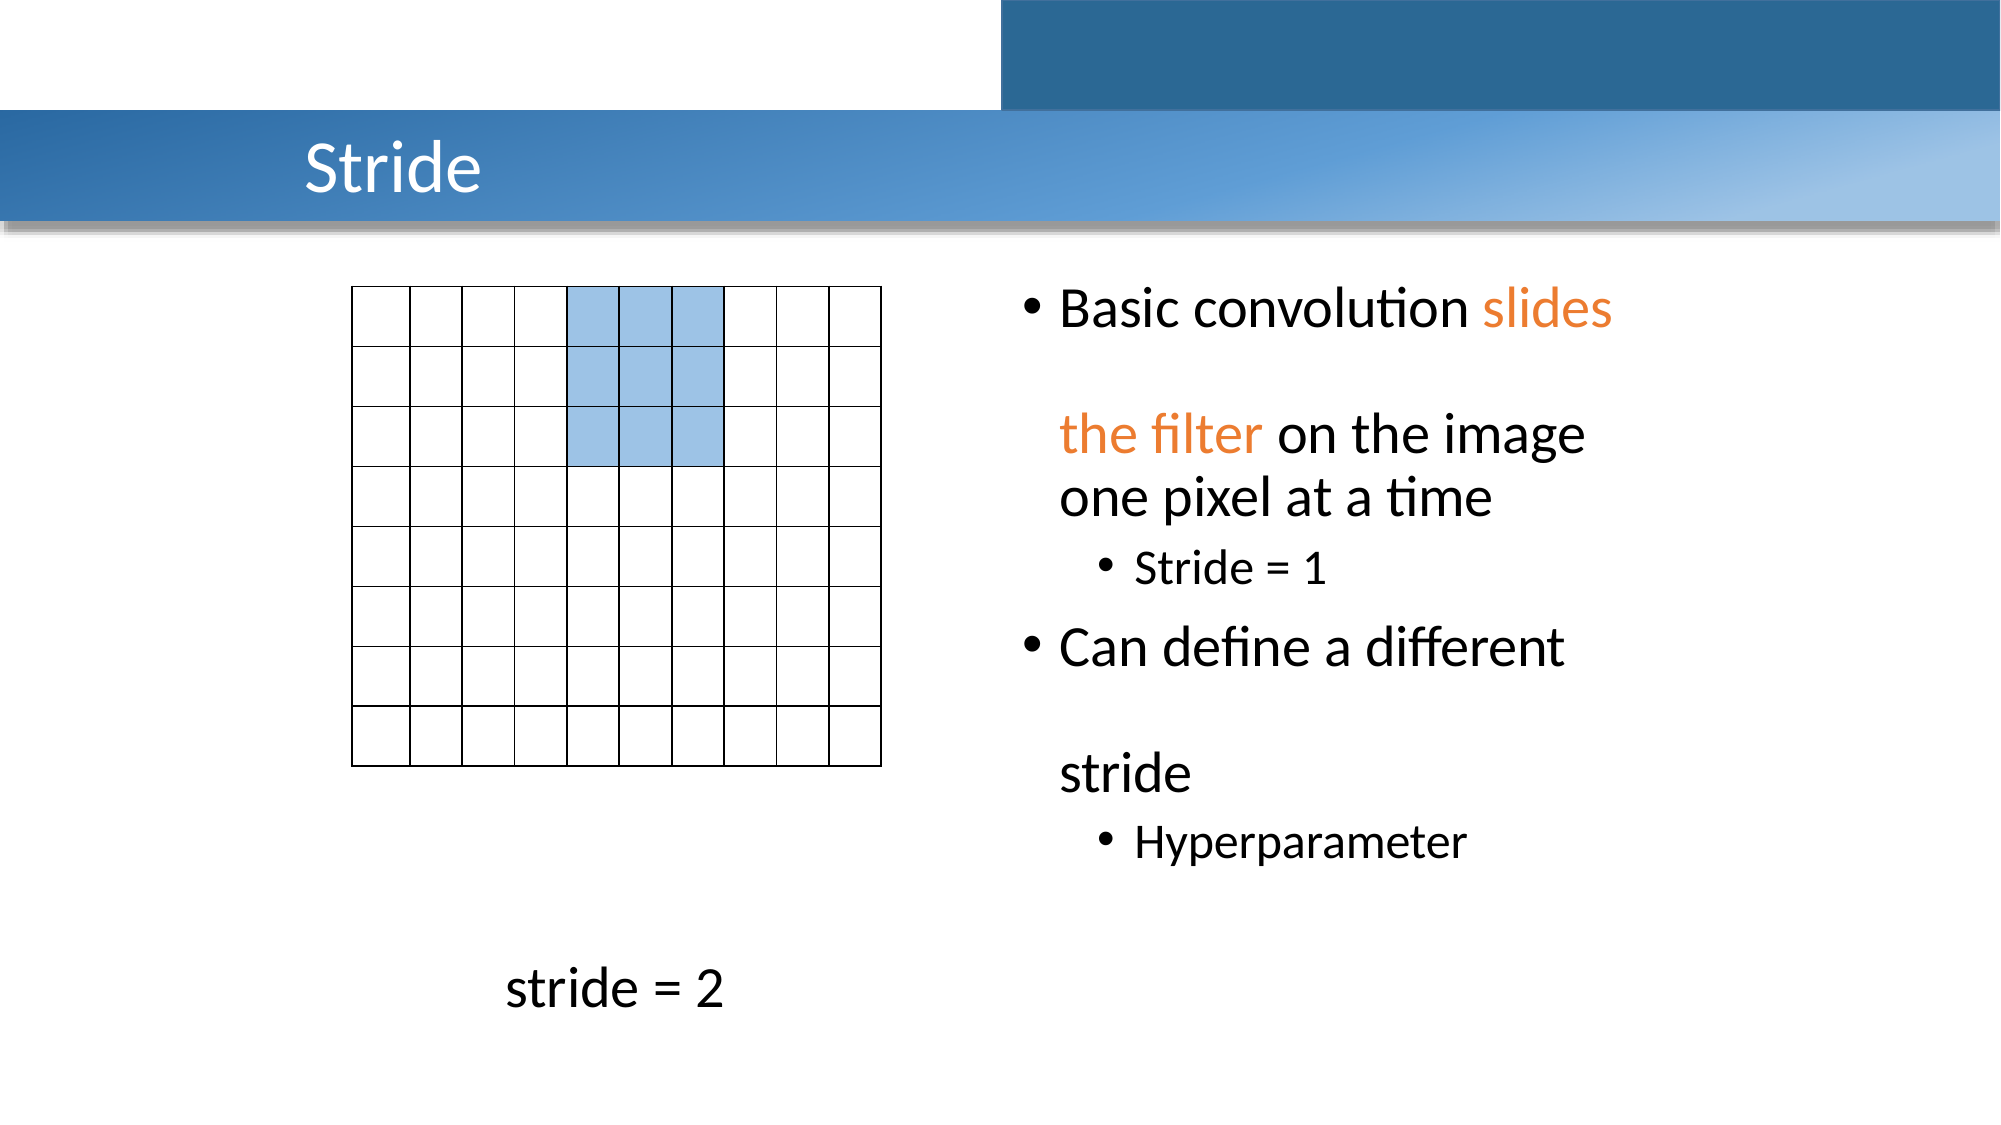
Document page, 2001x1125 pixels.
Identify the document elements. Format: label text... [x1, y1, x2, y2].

table_cell [353, 527, 409, 586]
text_box Stride [302, 114, 484, 207]
table_cell [463, 527, 503, 586]
table_cell [411, 467, 461, 526]
table_cell [463, 407, 503, 466]
table_cell [353, 467, 409, 526]
table_cell [463, 647, 503, 705]
table_cell [353, 347, 409, 406]
table_cell [411, 707, 461, 765]
text_box Basic convolution slides the filter on the image one pixel at a time Stride = 1 Can define a different stride Hyperparameter stride = 2 [503, 268, 1621, 1019]
table_cell [411, 407, 461, 466]
table_cell [463, 587, 503, 646]
picture [0, 110, 2000, 242]
table_header [463, 287, 503, 346]
table_cell [353, 587, 409, 646]
table_cell [353, 407, 409, 466]
table_cell [463, 347, 503, 406]
table_cell [463, 707, 503, 765]
table_cell [411, 587, 461, 646]
table_header [353, 287, 409, 346]
table_header [411, 287, 461, 346]
table_cell [411, 647, 461, 705]
table_cell [411, 347, 461, 406]
table_cell [463, 467, 503, 526]
table_cell [353, 647, 409, 705]
table_cell [411, 527, 461, 586]
table_cell [353, 707, 409, 765]
